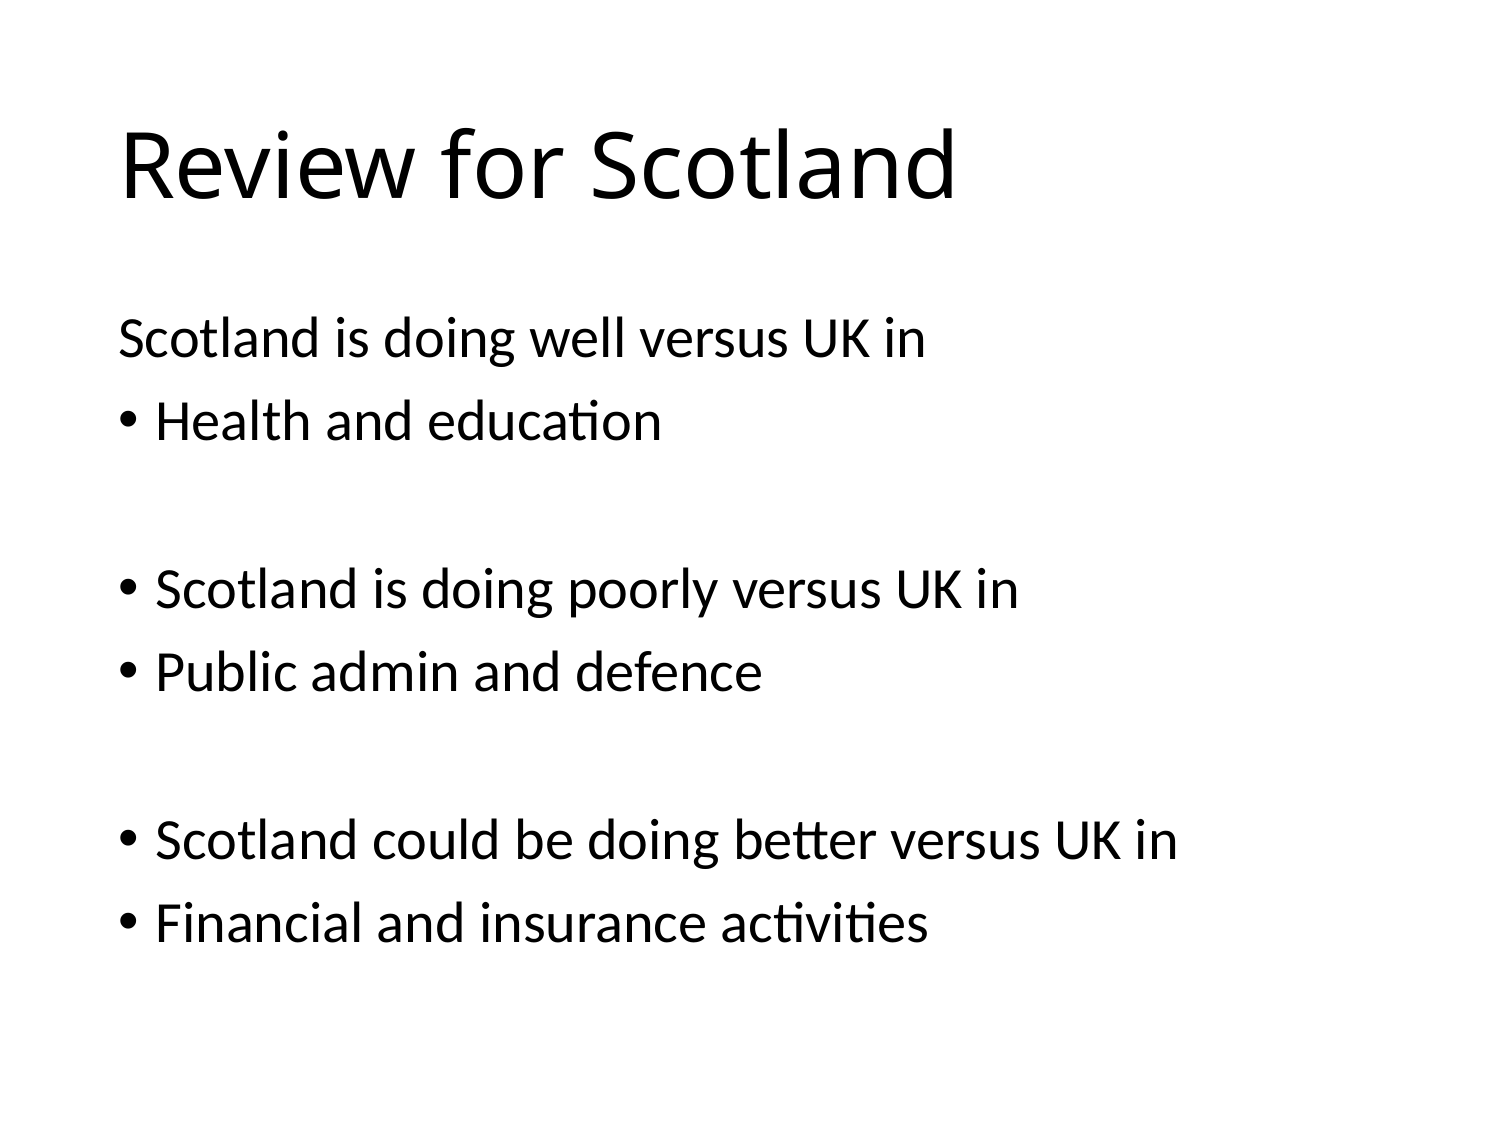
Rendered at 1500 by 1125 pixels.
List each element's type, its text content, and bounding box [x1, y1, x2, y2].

title Review for Scotland [103, 59, 1397, 278]
list Scotland is doing well versus UK in Health and education Scotland is doing poorly versus UK in Public admin and defence Scotland could be doing better versus UK in Financial and insurance activities [103, 299, 1397, 1014]
